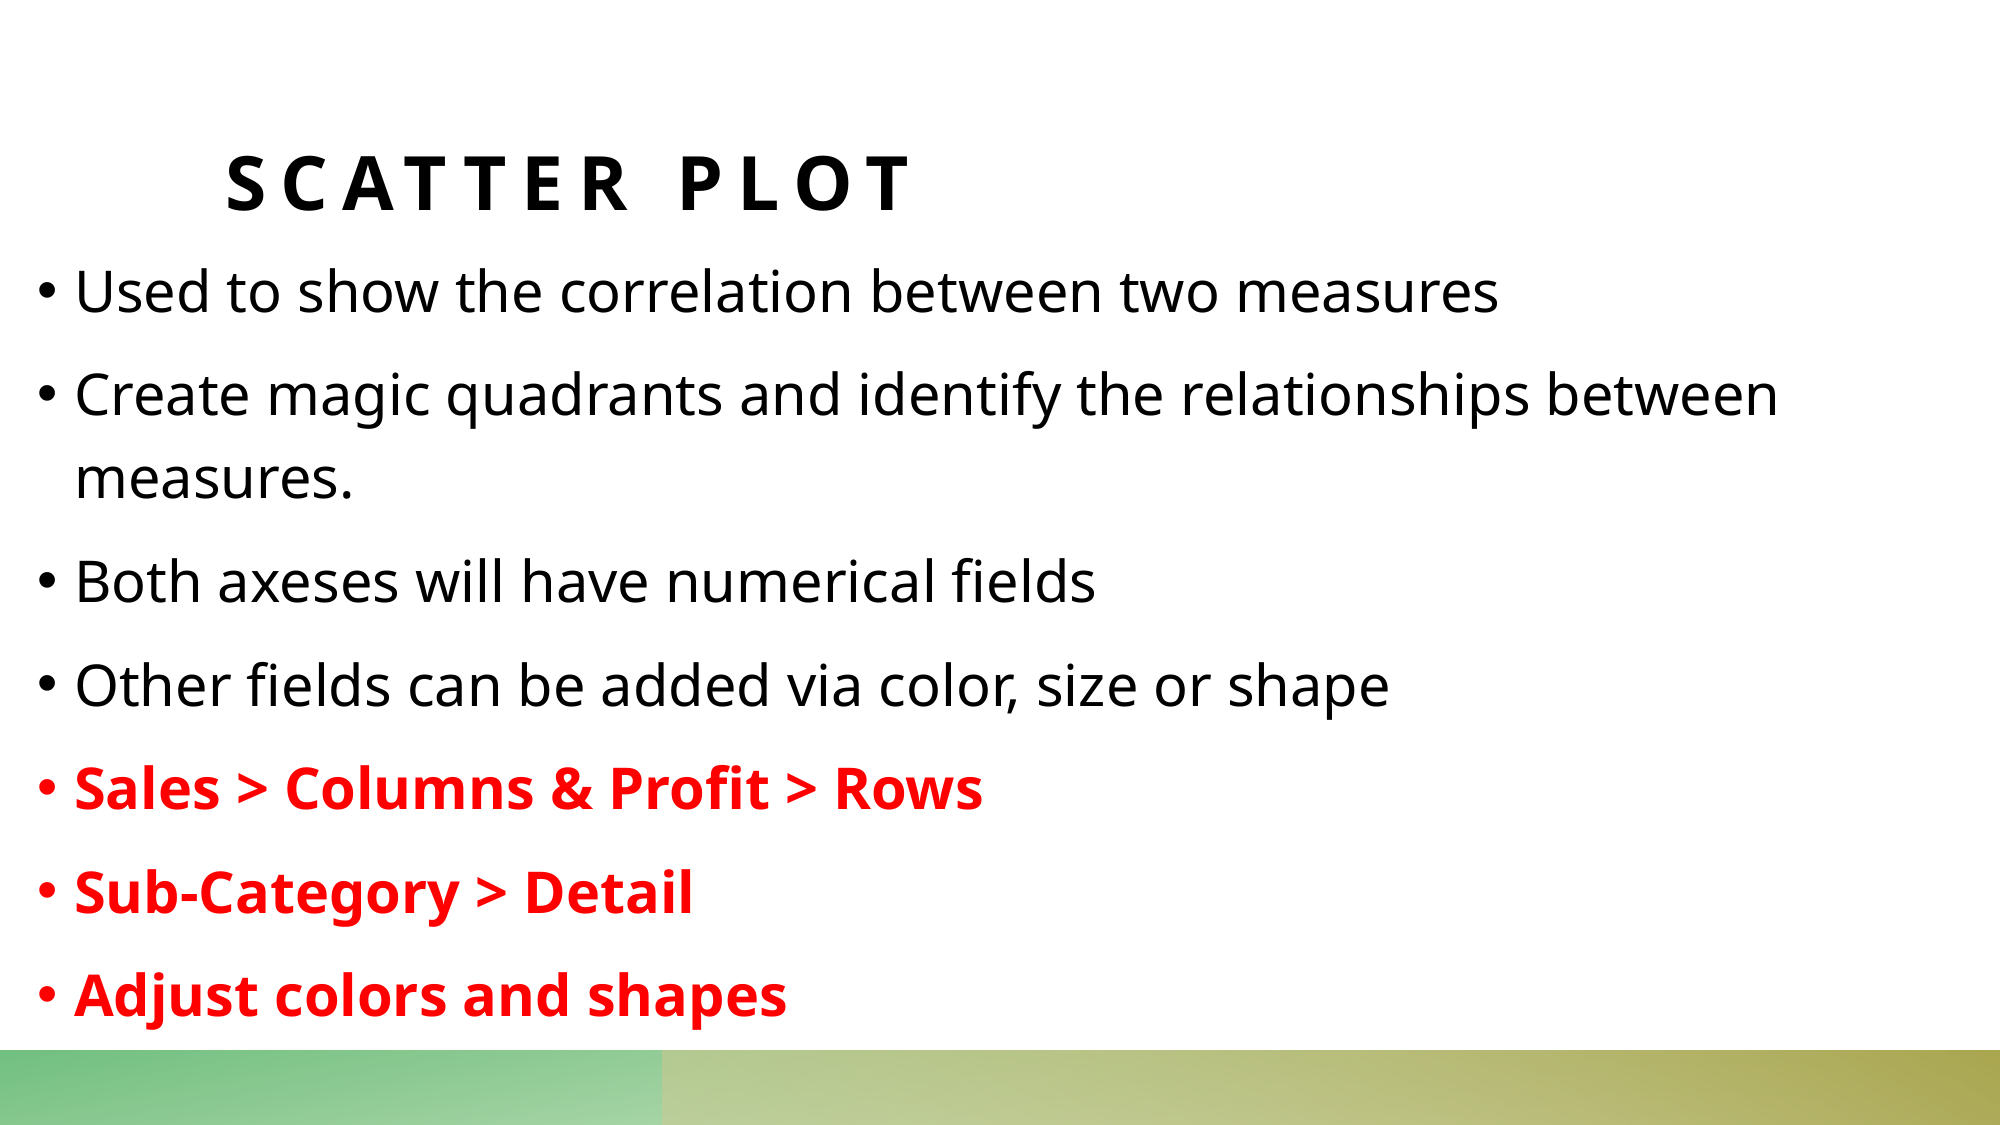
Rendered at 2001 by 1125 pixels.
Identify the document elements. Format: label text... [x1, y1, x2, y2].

title Scatter plot [225, 23, 1905, 226]
list Used to show the correlation between two measures Create magic quadrants and identify the relationships between measures. Both axeses will have numerical fields Other fields can be added via color, size or shape Sales > Columns & Profit > Rows Sub-Category > Detail Adjust colors and shapes [37, 240, 1950, 1030]
